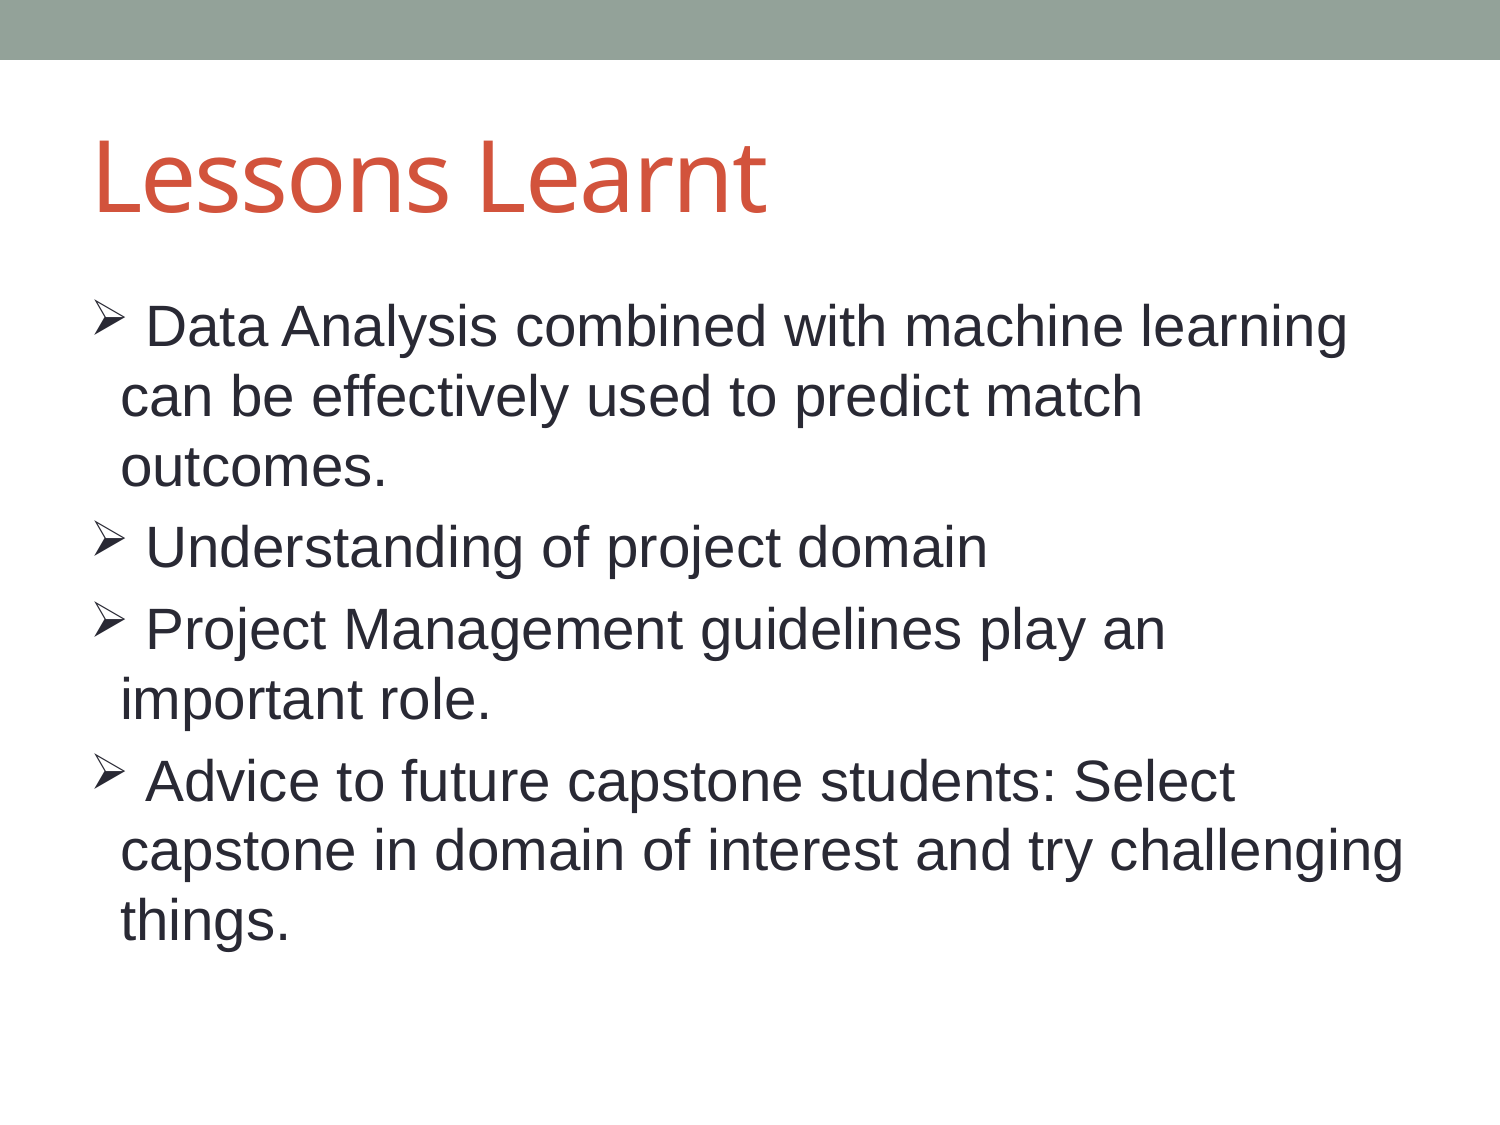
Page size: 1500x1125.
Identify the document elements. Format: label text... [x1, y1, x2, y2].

title Lessons Learnt [75, 91, 1425, 254]
list Data Analysis combined with machine learning can be effectively used to predict match outcomes. Understanding of project domain Project Management guidelines play an important role. Advice to future capstone students: Select capstone in domain of interest and try challenging things. [75, 280, 1425, 1081]
